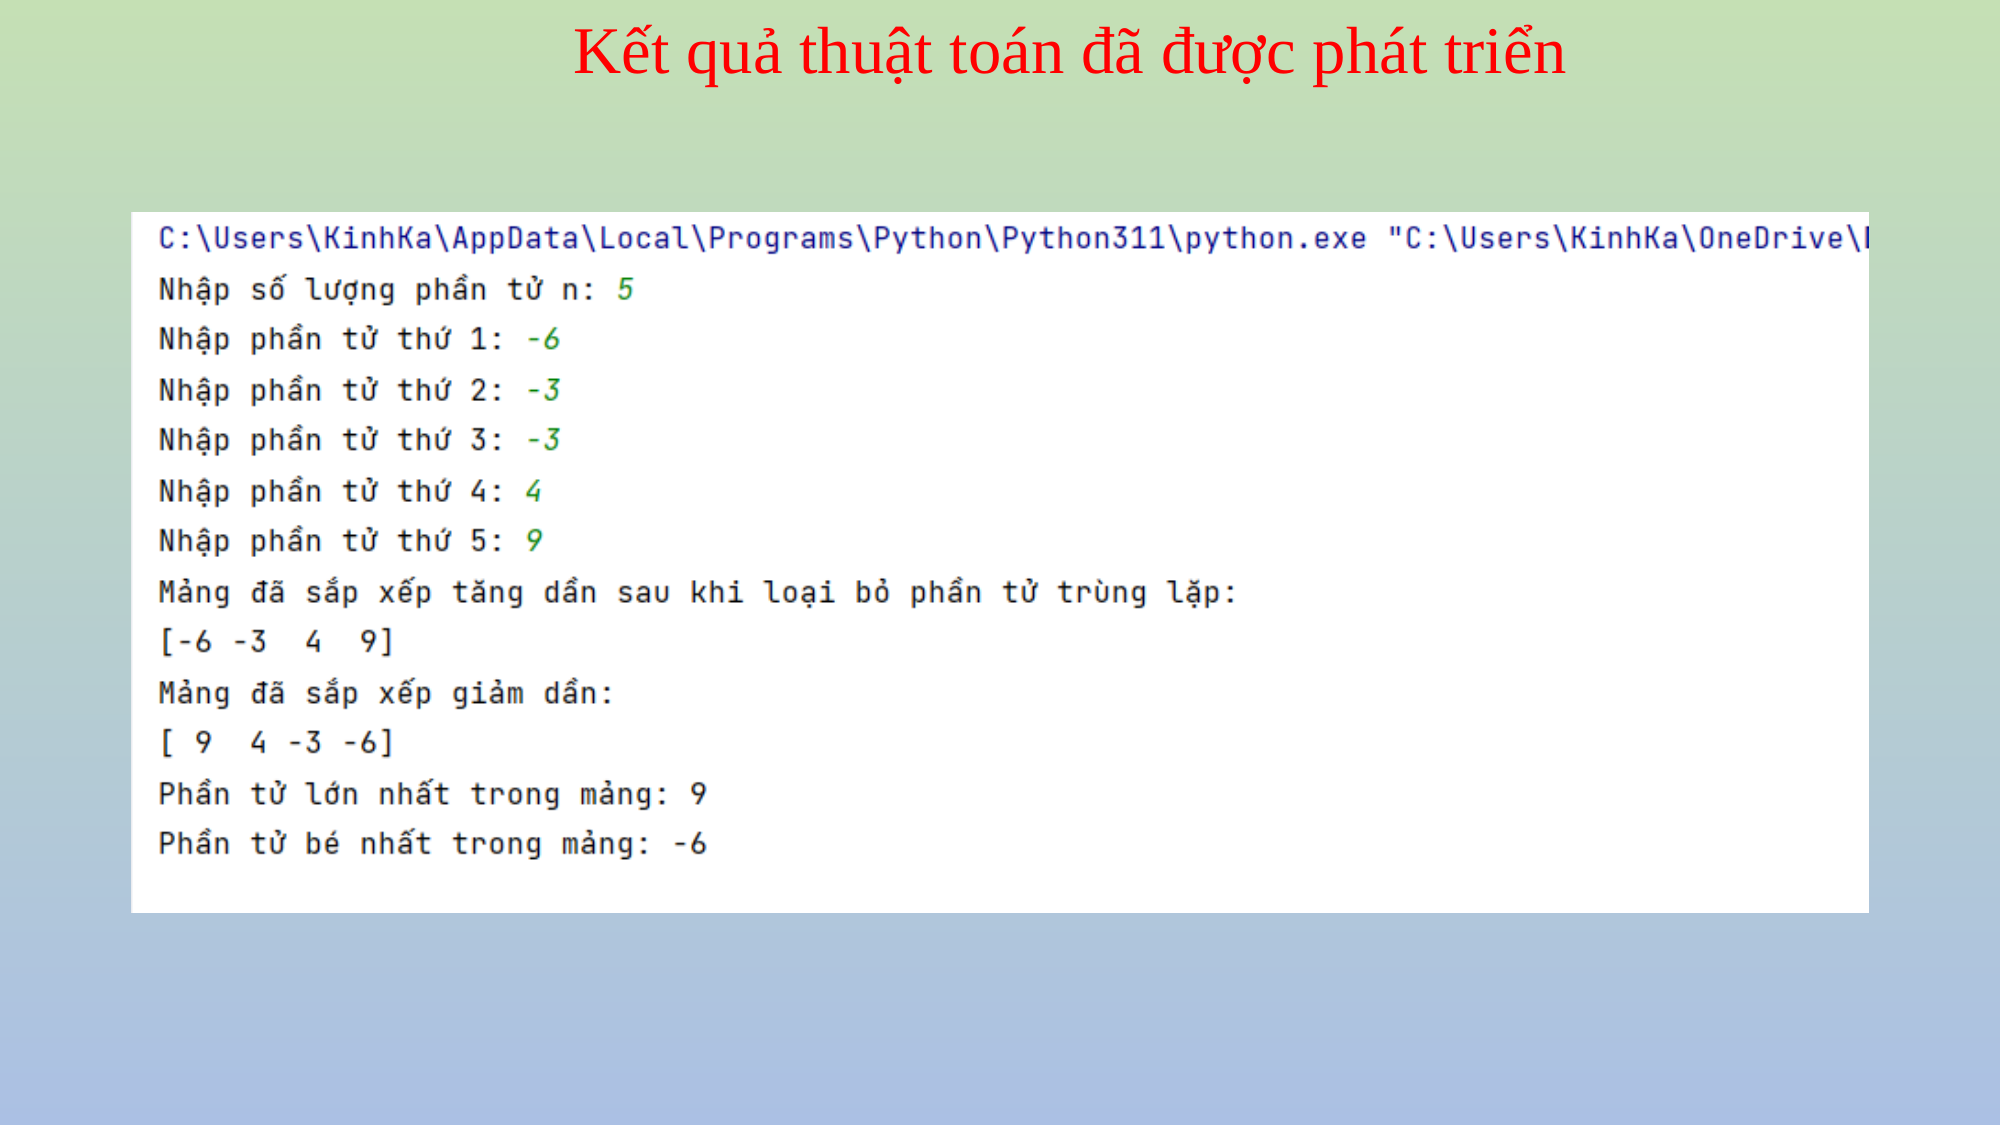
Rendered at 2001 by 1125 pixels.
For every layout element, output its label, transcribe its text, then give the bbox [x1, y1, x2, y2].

picture [131, 212, 1869, 913]
text_box Kết quả thuật toán đã được phát triển [558, 0, 1598, 95]
